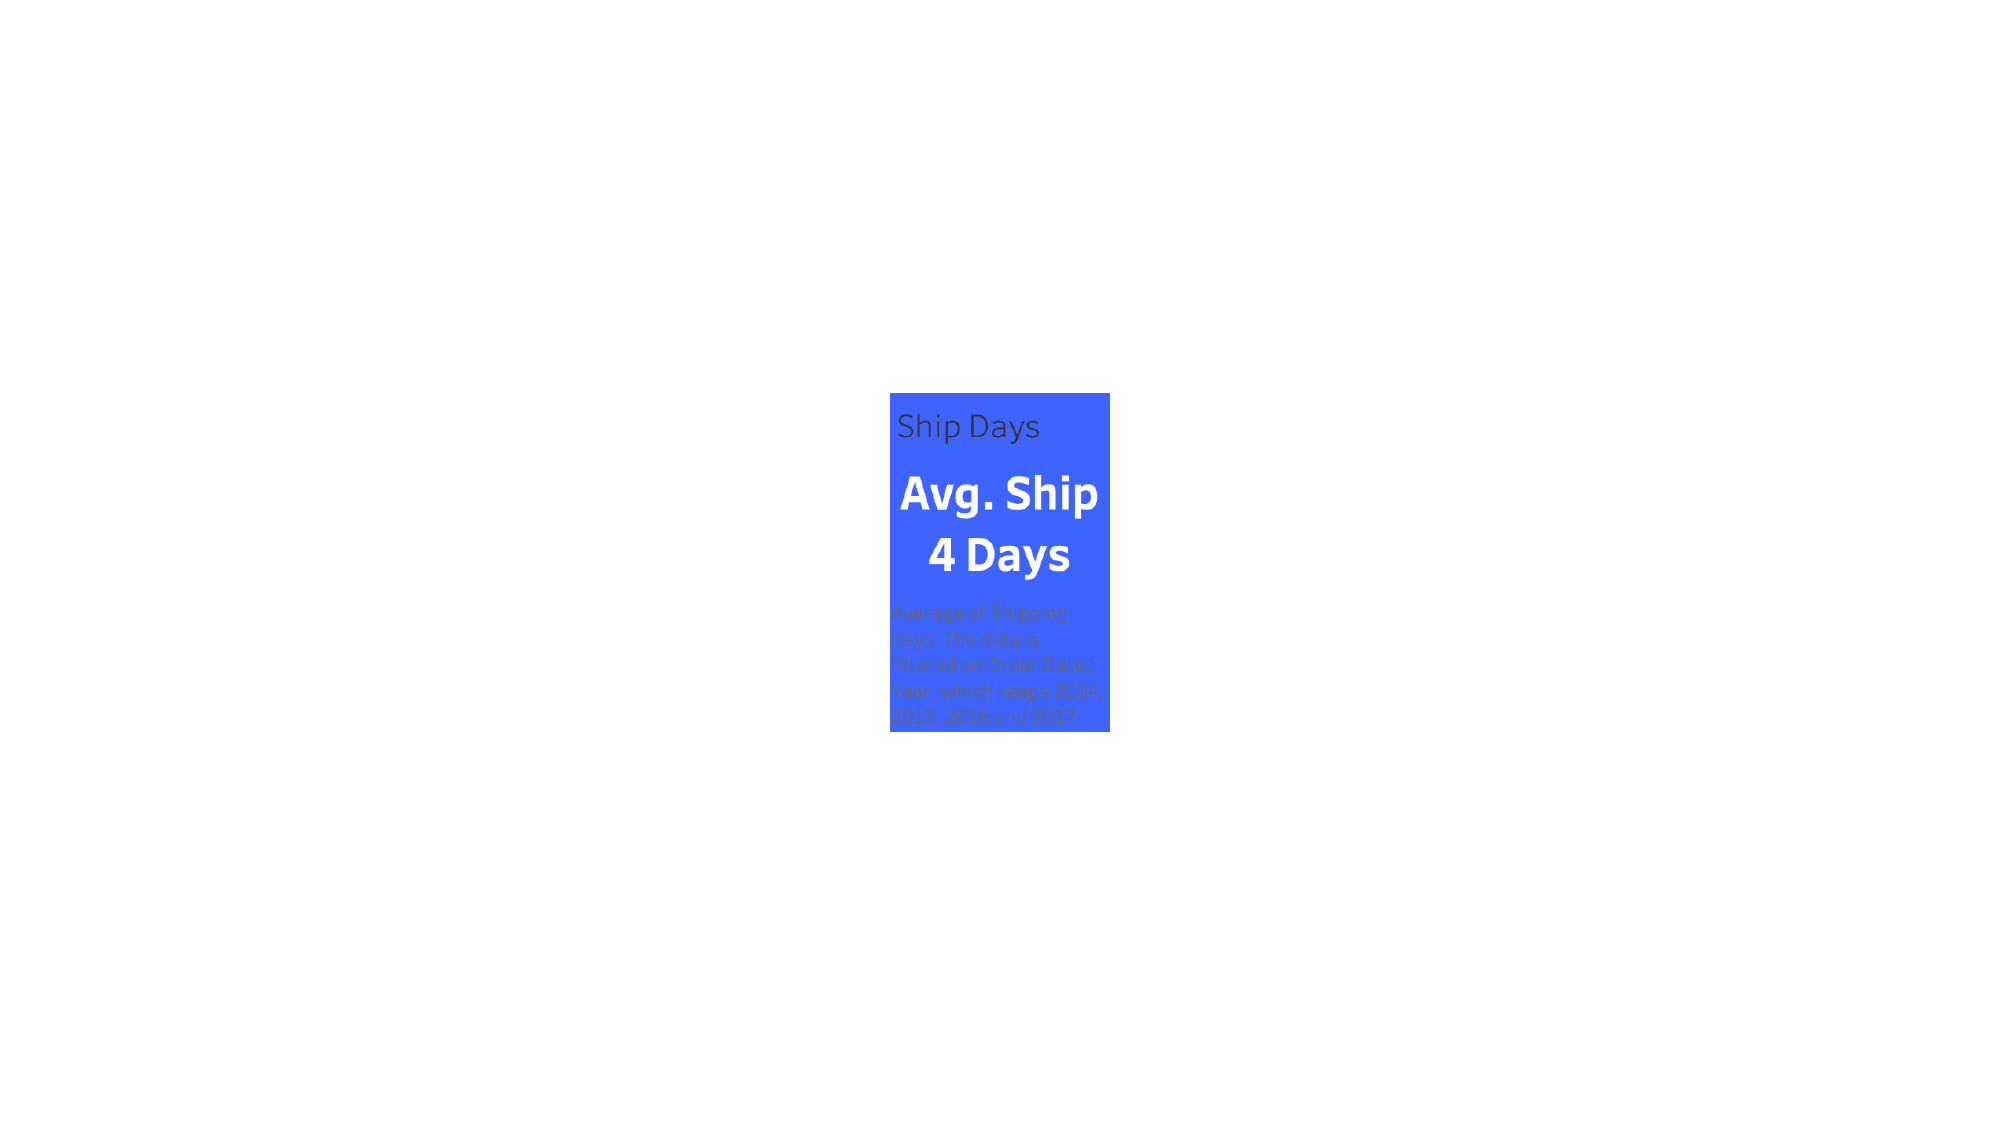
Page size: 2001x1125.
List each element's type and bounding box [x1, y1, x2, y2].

picture [890, 393, 1110, 732]
